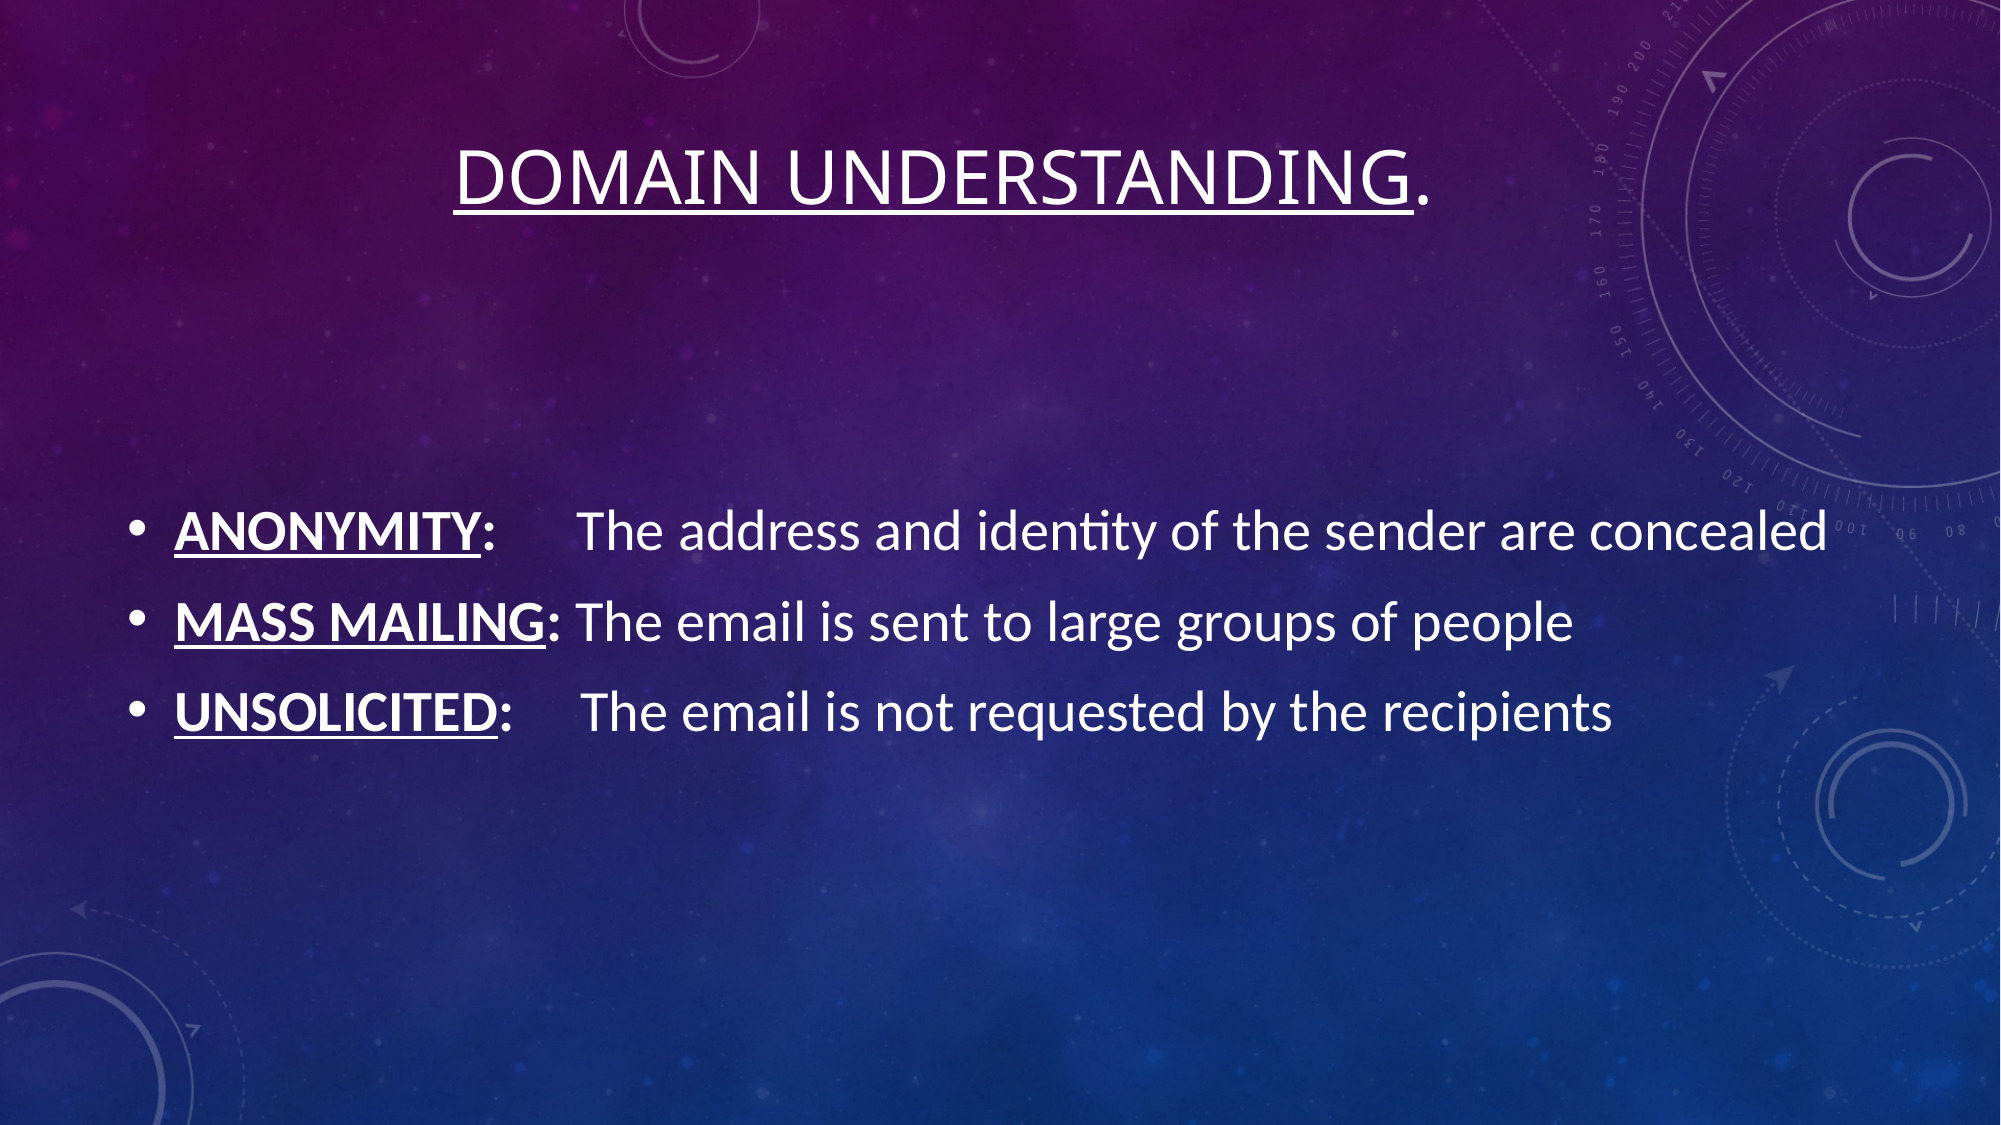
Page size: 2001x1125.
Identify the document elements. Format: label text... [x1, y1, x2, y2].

list ANONYMITY: The address and identity of the sender are concealed MASS MAILING: The email is sent to large groups of people UNSOLICITED: The email is not requested by the recipients [112, 351, 1965, 950]
title Domain understanding. [112, 99, 1775, 339]
picture [0, 0, 2001, 1125]
